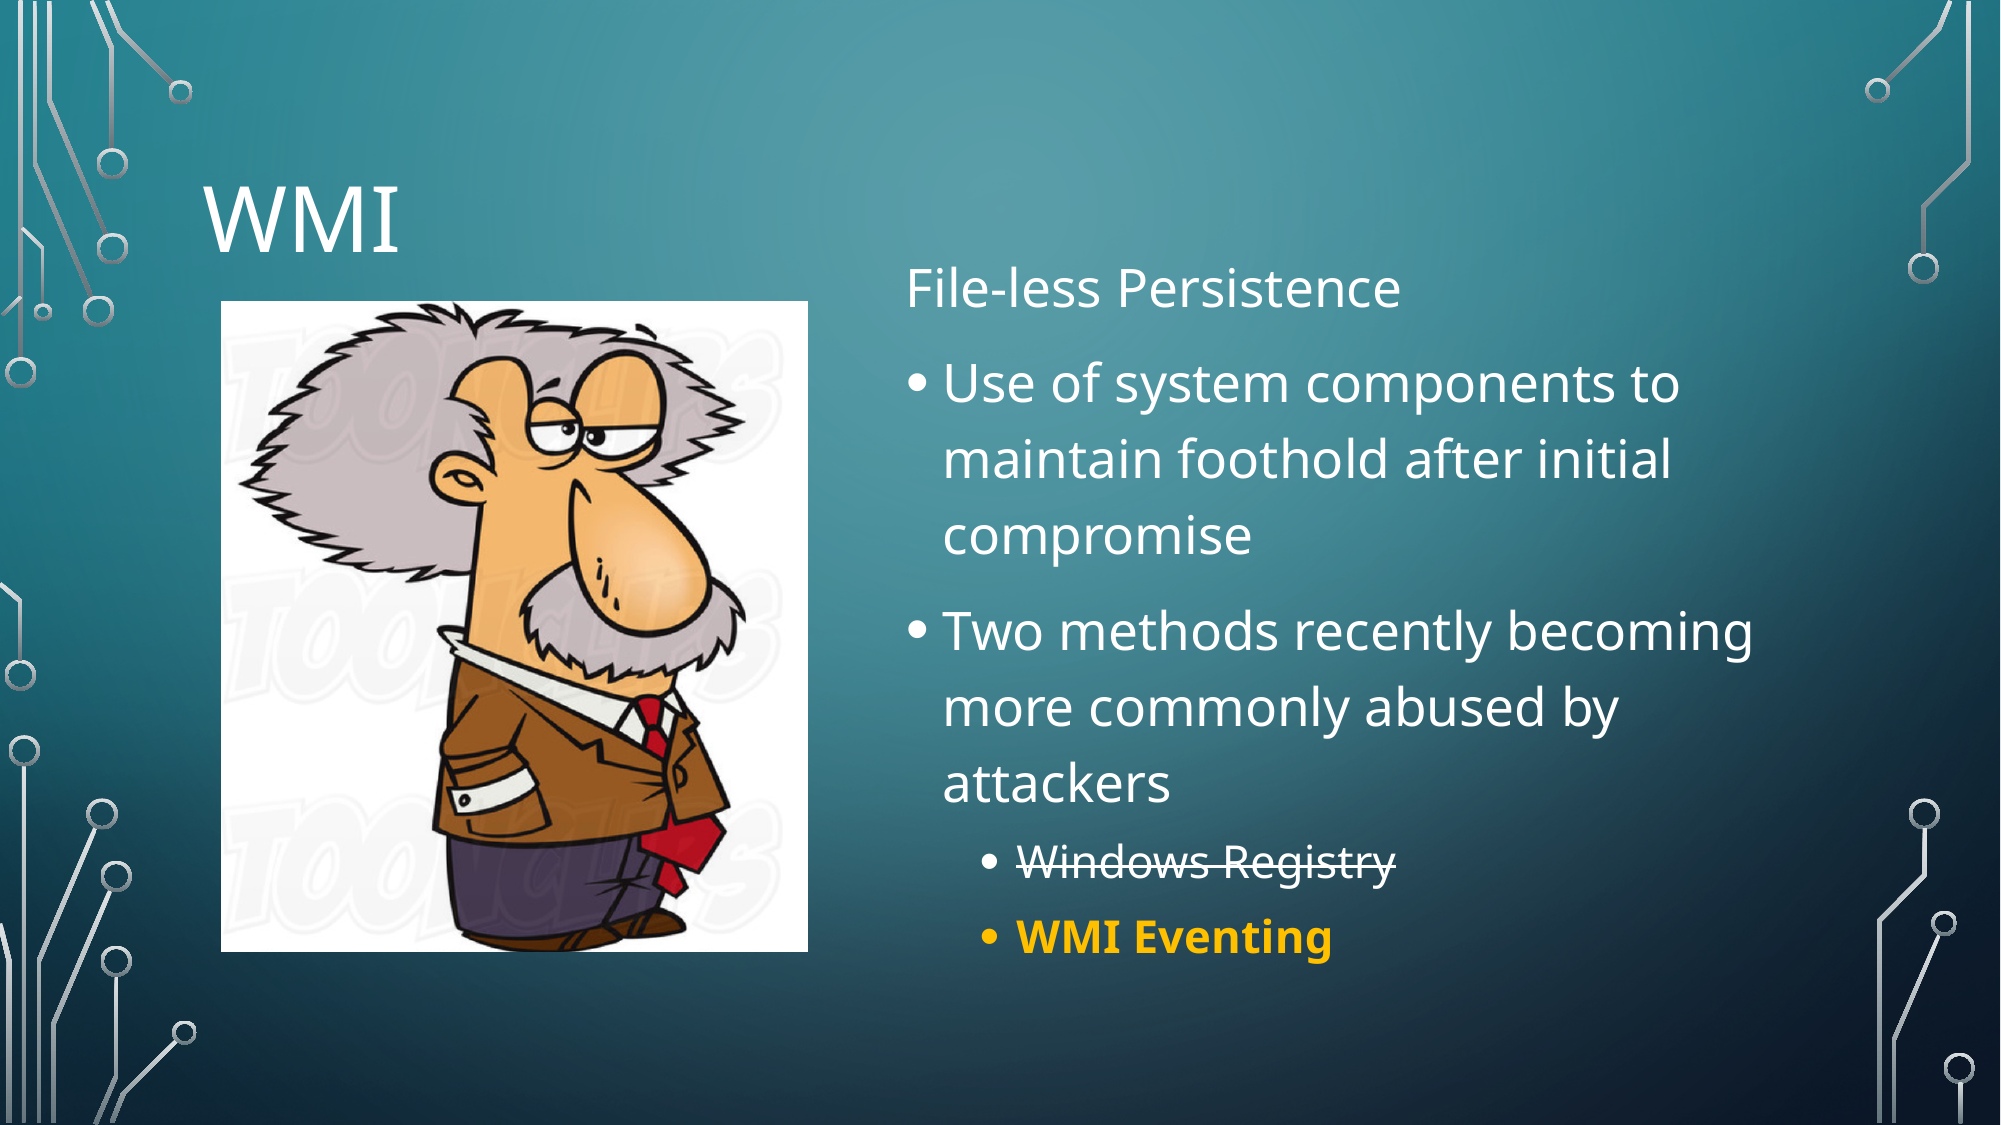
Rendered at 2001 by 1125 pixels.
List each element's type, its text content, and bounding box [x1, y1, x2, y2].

title WMI [187, 101, 1813, 344]
list File-less Persistence Use of system components to maintain foothold after initial compromise Two methods recently becoming more commonly abused by attackers Windows Registry WMI Eventing [890, 234, 1796, 976]
picture [221, 301, 808, 952]
